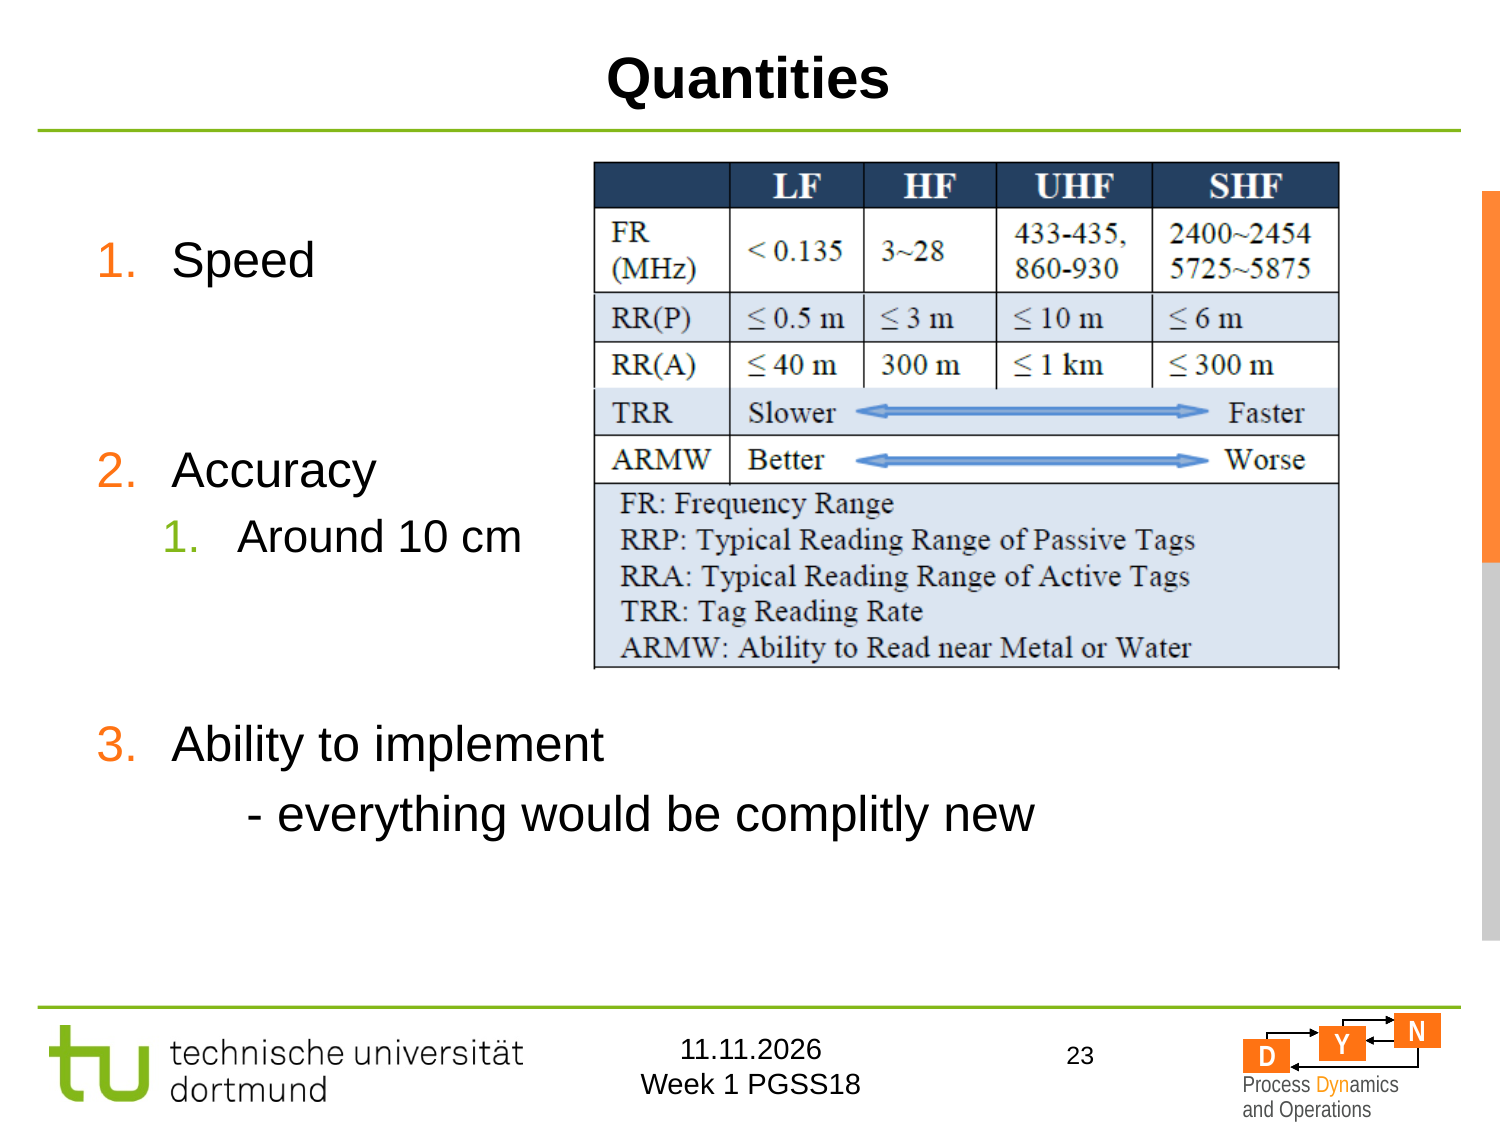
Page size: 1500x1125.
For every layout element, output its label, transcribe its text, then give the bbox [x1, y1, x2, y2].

picture [584, 160, 1353, 679]
title Quantities [81, 10, 1417, 141]
list Speed Accuracy Around 10 cm Ability to implement - everything would be complitly new [81, 219, 1416, 989]
picture [49, 1025, 523, 1102]
slide_number 23 [906, 1031, 1095, 1107]
